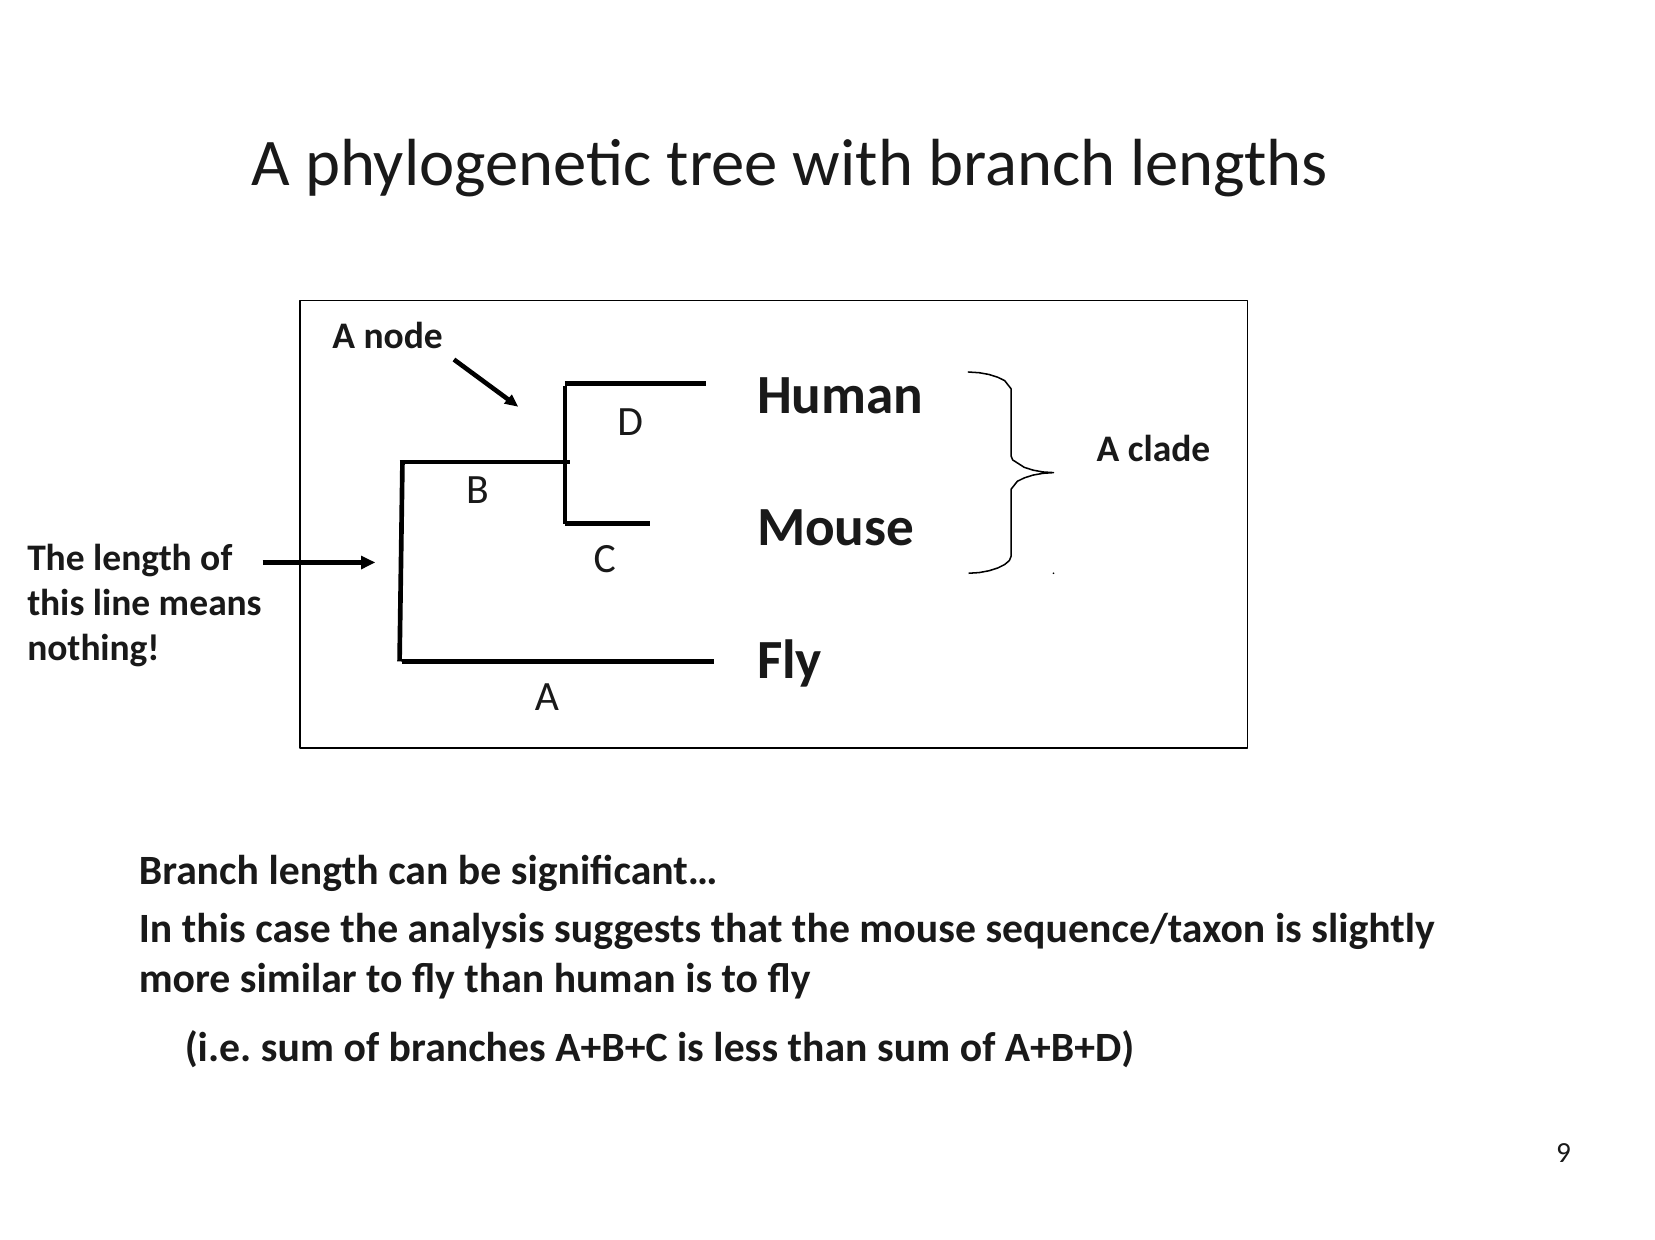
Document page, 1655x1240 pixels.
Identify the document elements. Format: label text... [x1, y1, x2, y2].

text_box The length of [25, 530, 265, 575]
text_box Branch length can be significant… In this case the analysis suggests that the mouse sequence/taxon is slightly more similar to fly than human is to fly (i.e. sum of branches A+B+C is less than sum of A+B+D) [136, 835, 1494, 1070]
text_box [262, 555, 376, 570]
slide_number 9 [1535, 1127, 1579, 1240]
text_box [299, 300, 1248, 748]
title A phylogenetic tree with branch lengths [249, 116, 1415, 326]
text_box this line means nothing! [25, 575, 294, 668]
